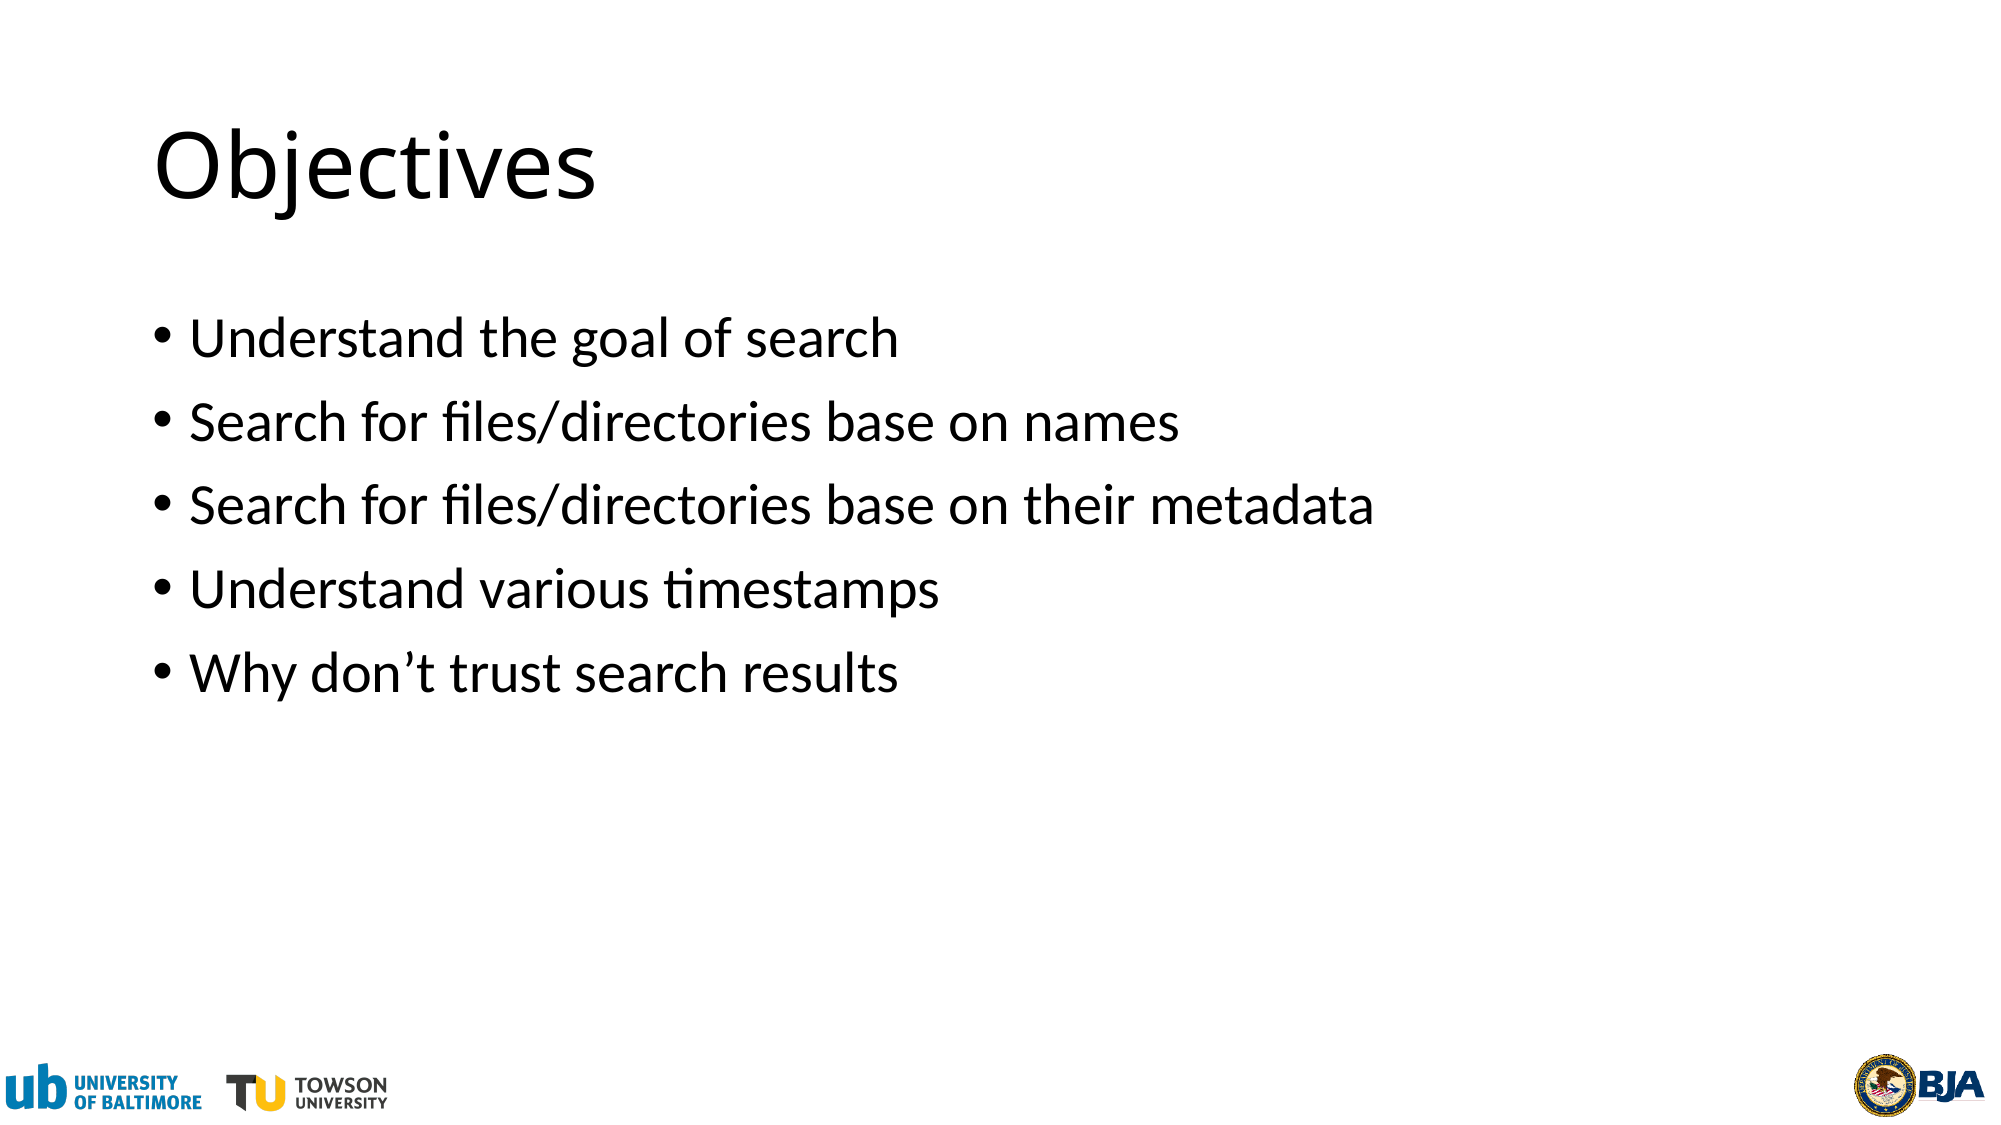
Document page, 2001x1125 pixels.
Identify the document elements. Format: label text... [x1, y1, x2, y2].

title Objectives [137, 59, 1863, 278]
picture [1854, 1054, 1986, 1117]
list Understand the goal of search Search for files/directories base on names Search for files/directories base on their metadata Understand various timestamps Why don’t trust search results [137, 299, 1863, 1014]
picture [0, 1031, 407, 1125]
